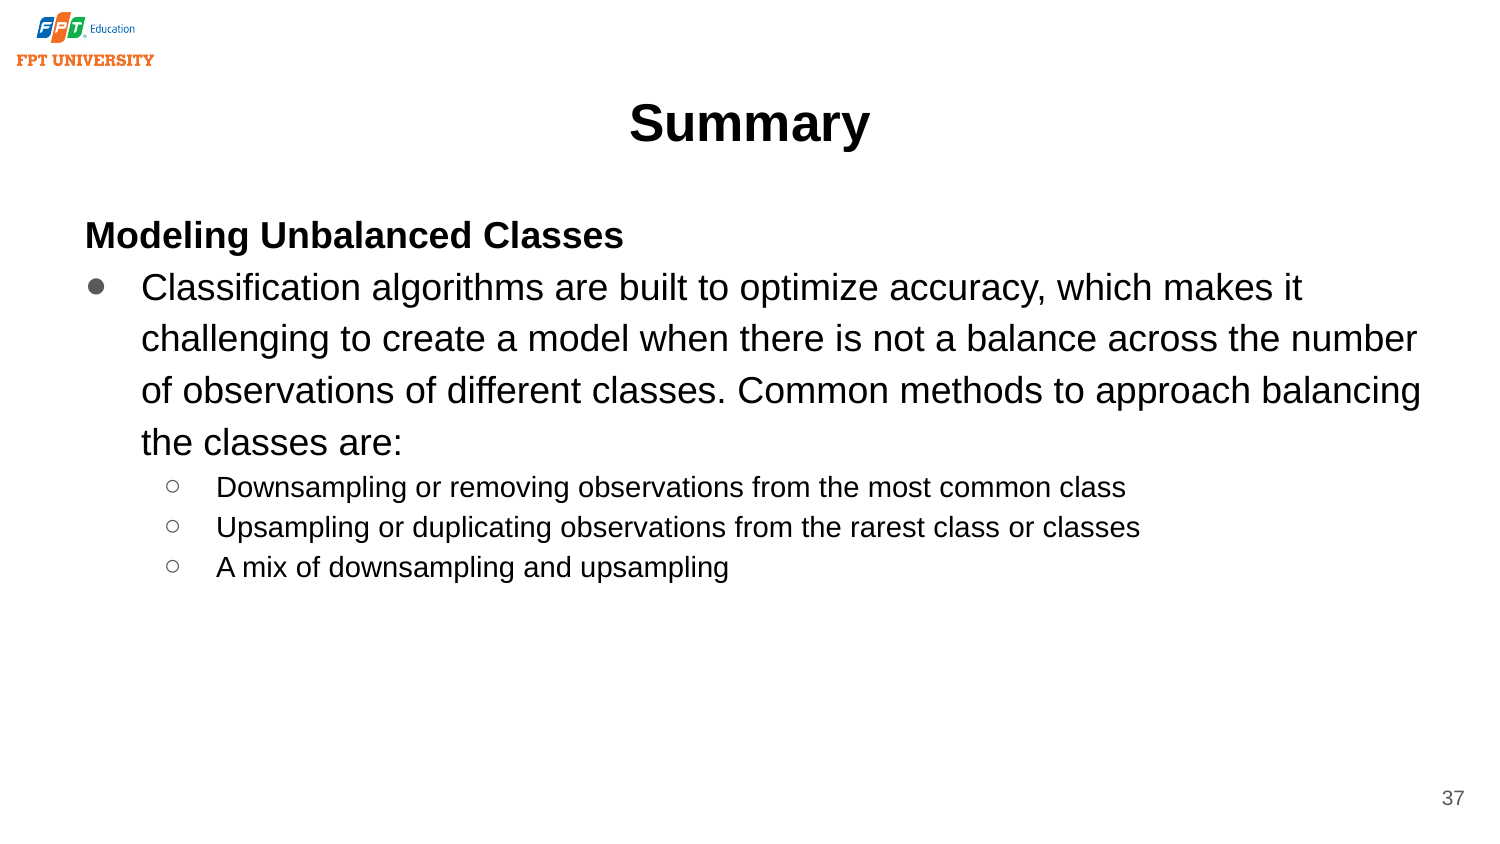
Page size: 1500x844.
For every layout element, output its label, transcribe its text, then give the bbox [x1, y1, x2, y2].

list Modeling Unbalanced Classes Classification algorithms are built to optimize accuracy, which makes it challenging to create a model when there is not a balance across the number of observations of different classes. Common methods to approach balancing the classes are: Downsampling or removing observations from the most common class Upsampling or duplicating observations from the rarest class or classes A mix of downsampling and upsampling [51, 189, 1449, 750]
picture [11, 1, 160, 77]
title Summary [51, 72, 1449, 167]
slide_number 37 [1389, 764, 1480, 830]
